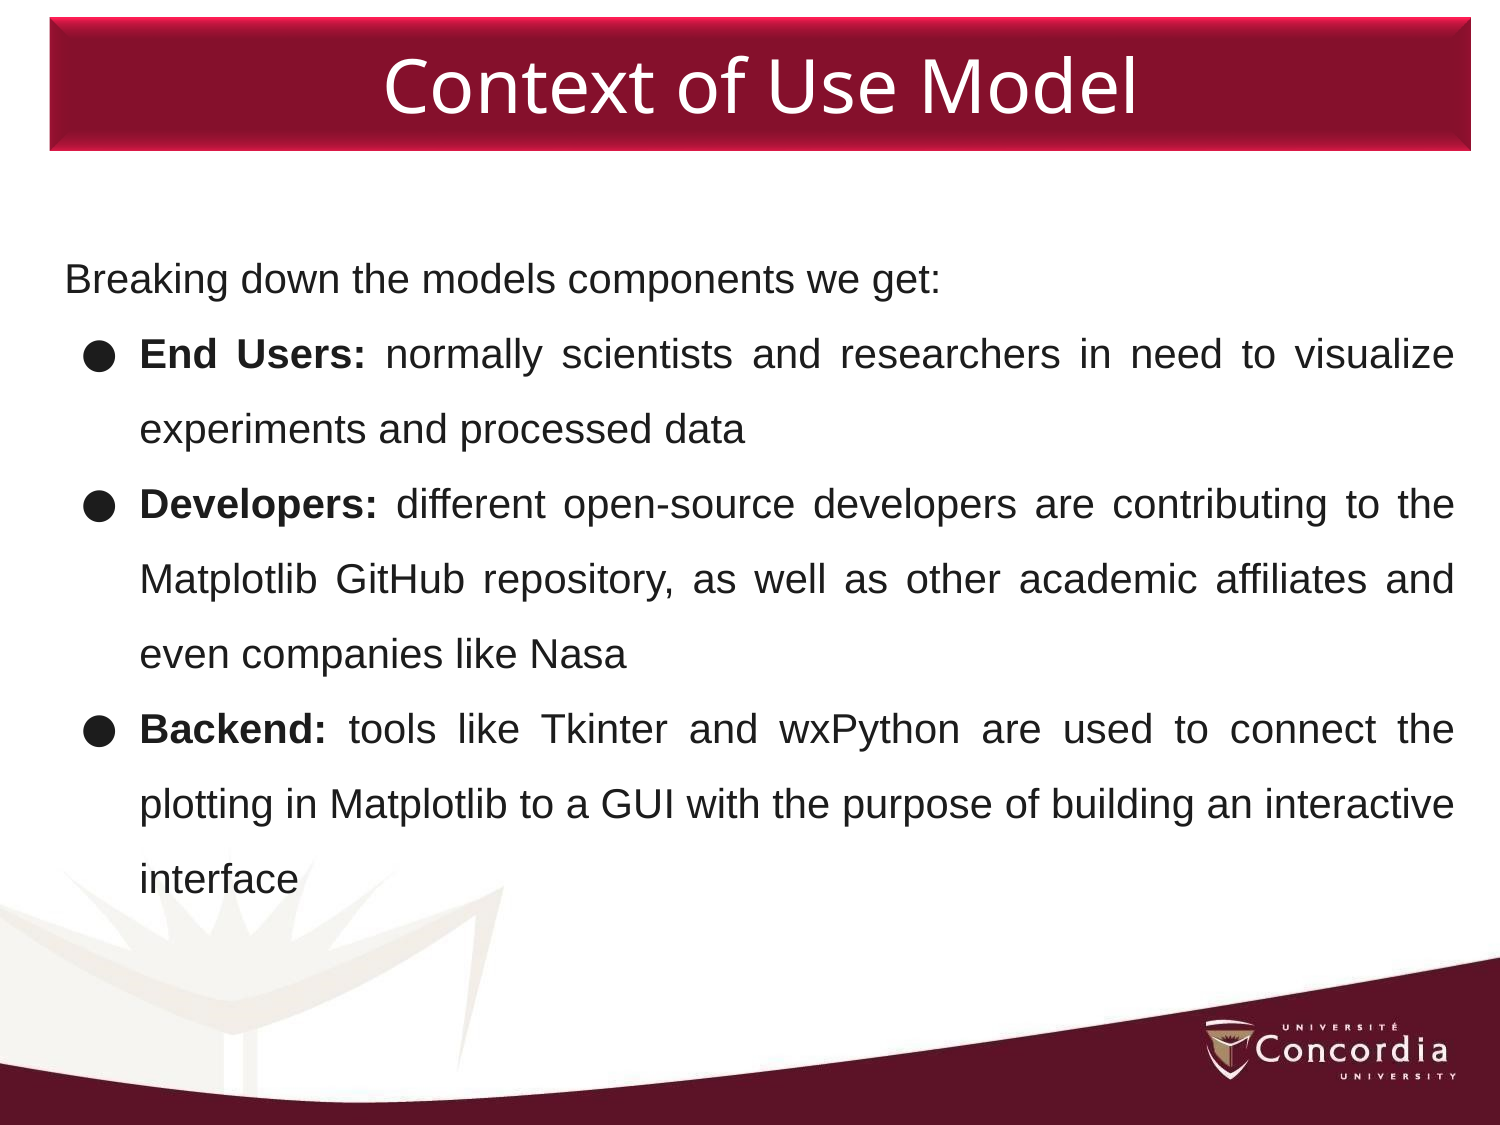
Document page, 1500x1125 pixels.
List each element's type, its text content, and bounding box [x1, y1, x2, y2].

text_box Breaking down the models components we get: End Users: normally scientists and researchers in need to visualize experiments and processed data Developers: different open-source developers are contributing to the Matplotlib GitHub repository, as well as other academic affiliates and even companies like Nasa Backend: tools like Tkinter and wxPython are used to connect the plotting in Matplotlib to a GUI with the purpose of building an interactive interface [49, 219, 1471, 909]
picture [0, 0, 1500, 1125]
text_box [49, 17, 1471, 151]
text_box Context of Use Model [96, 38, 1424, 130]
